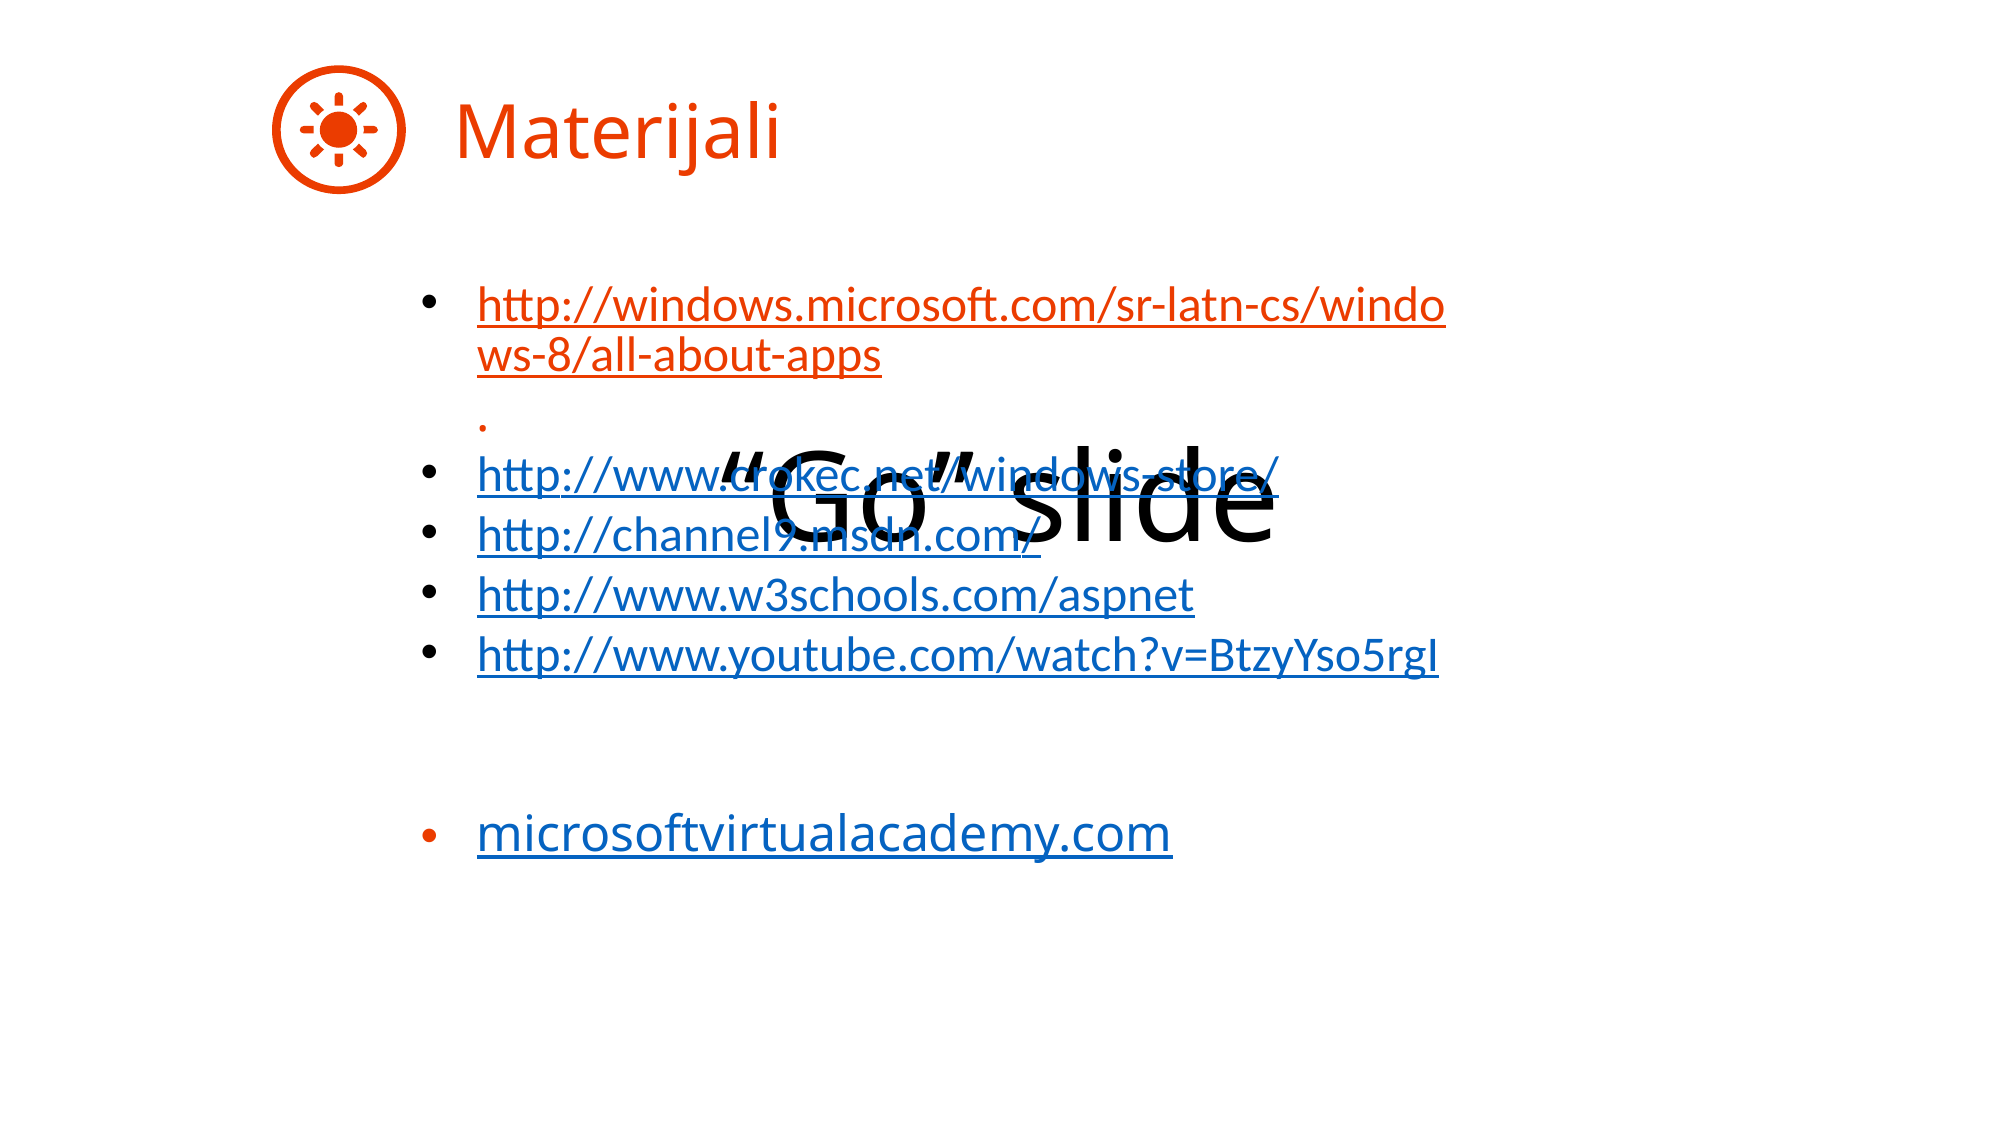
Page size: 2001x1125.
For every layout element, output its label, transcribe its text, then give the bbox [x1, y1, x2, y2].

text_box http://windows.microsoft.com/sr-latn-cs/windows-8/all-about-apps. http://www.crokec.net/windows-store/ http://channel9.msdn.com/ http://www.w3schools.com/aspnet http://www.youtube.com/watch?v=BtzyYso5rgI microsoftvirtualacademy.com [405, 264, 1474, 828]
text_box [272, 65, 406, 195]
title “Go” slide [249, 184, 1750, 576]
text_box Materijali [438, 76, 798, 182]
